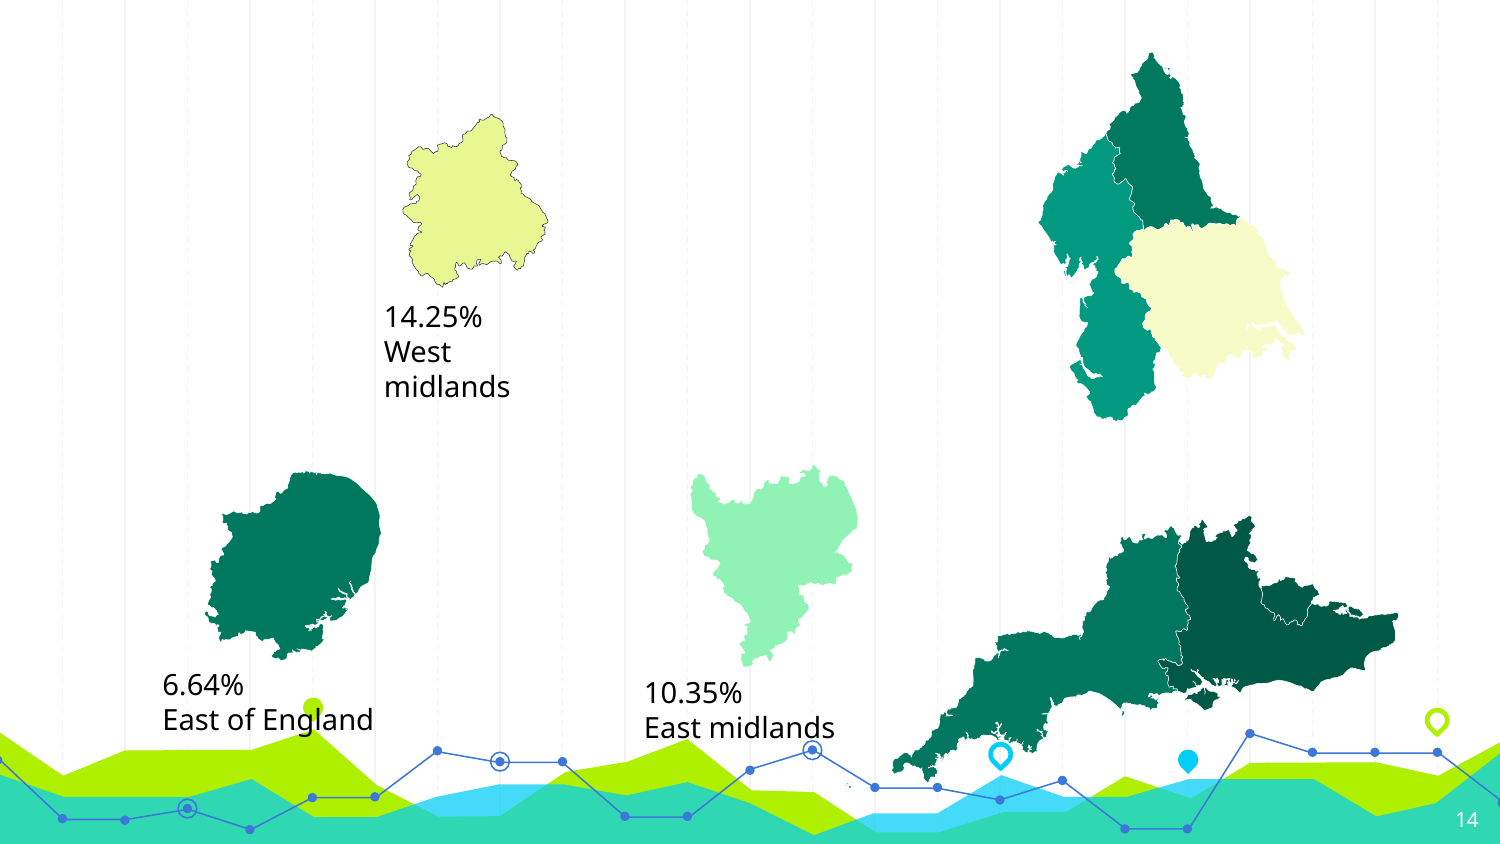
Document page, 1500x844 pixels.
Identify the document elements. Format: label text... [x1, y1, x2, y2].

text_box [204, 470, 382, 658]
text_box [689, 463, 859, 667]
text_box [1038, 133, 1162, 422]
text_box [844, 780, 853, 792]
text_box 10.35% East midlands [629, 667, 859, 753]
text_box [1105, 51, 1240, 229]
text_box [402, 114, 549, 288]
text_box [1159, 515, 1399, 711]
text_box [1114, 216, 1307, 379]
text_box 6.64% East of England [147, 658, 488, 744]
text_box [891, 525, 1191, 784]
text_box 14.25% West midlands [369, 291, 595, 411]
slide_number 14 [1403, 791, 1494, 844]
text_box [1261, 576, 1320, 625]
